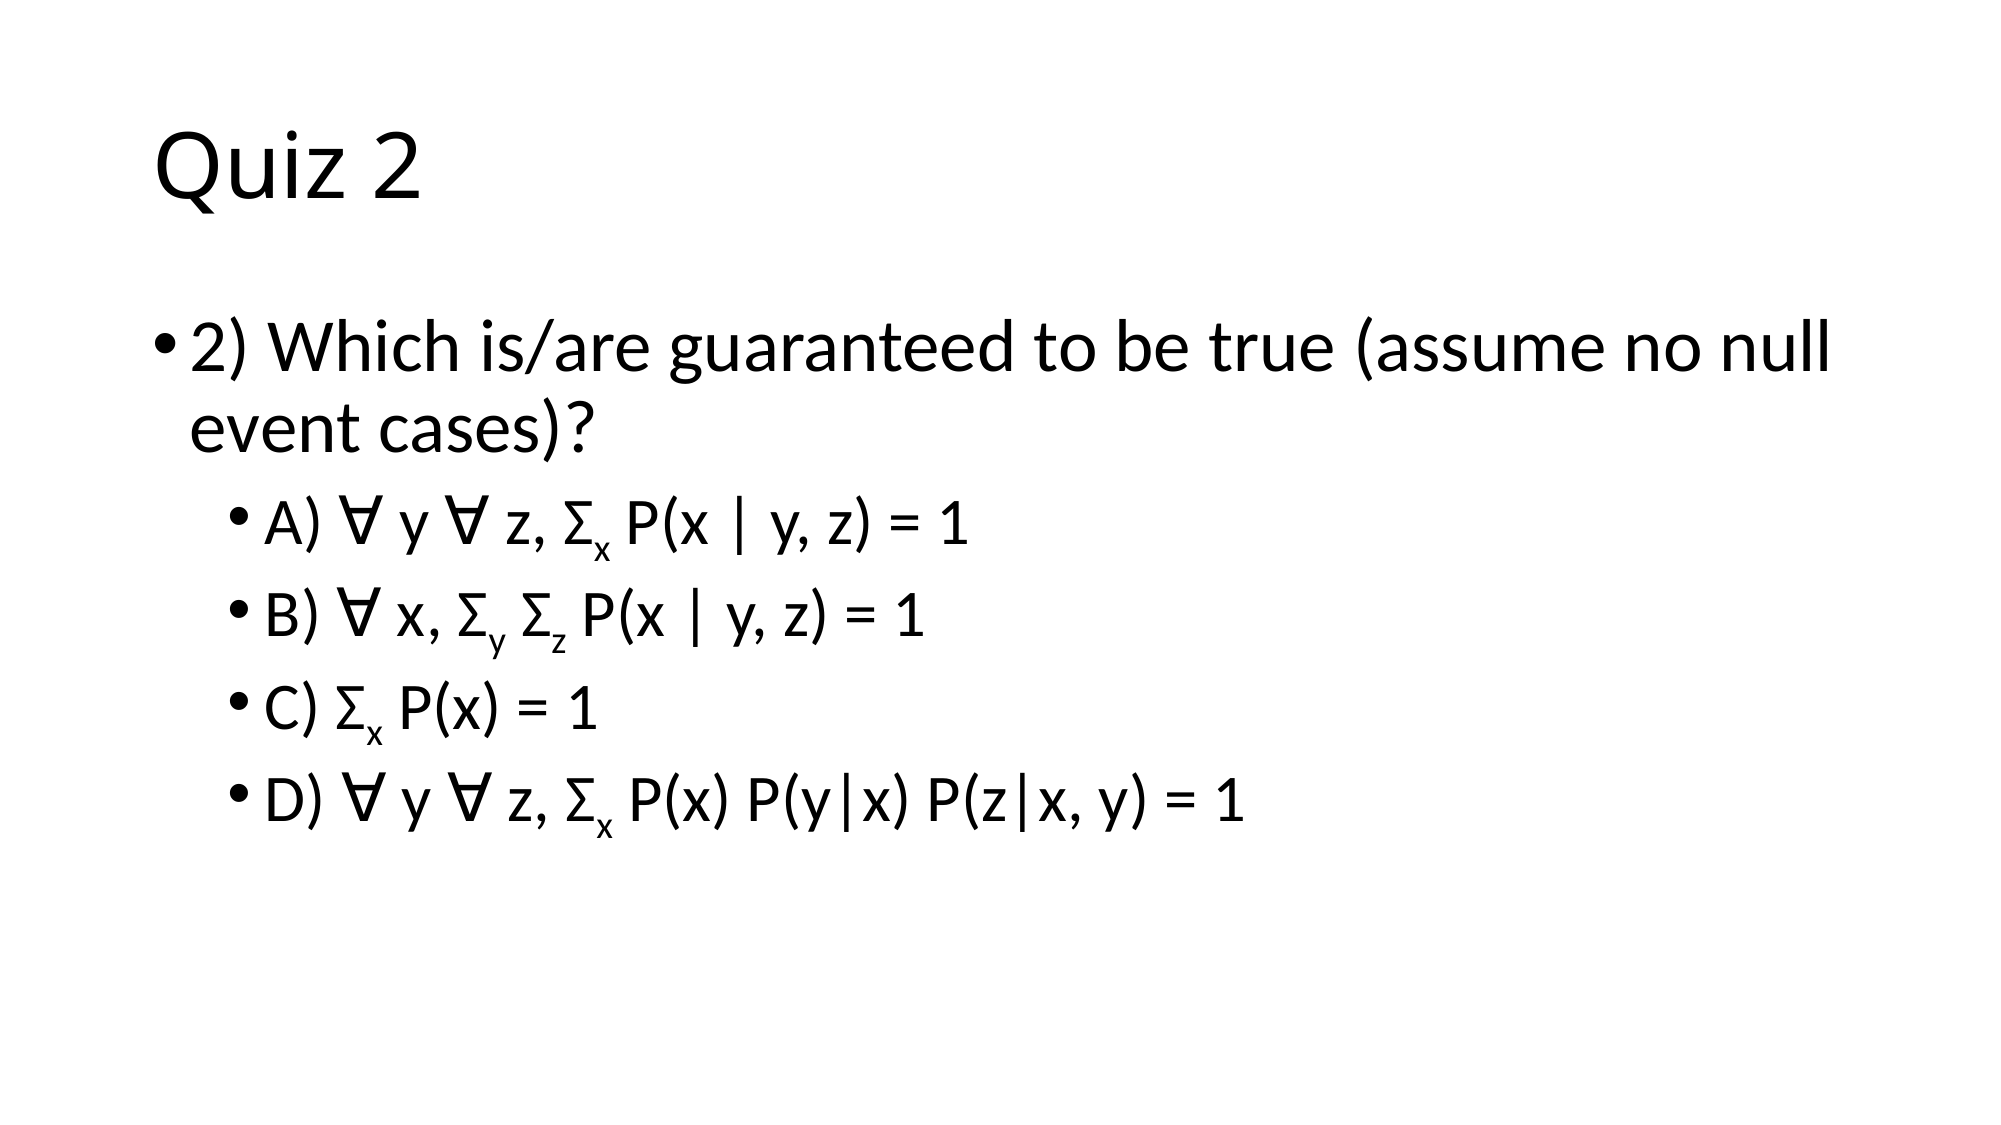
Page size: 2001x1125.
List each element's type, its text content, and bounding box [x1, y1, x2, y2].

list 2) Which is/are guaranteed to be true (assume no null event cases)? A) ∀ y ∀ z, Σx P(x | y, z) = 1 B) ∀ x, Σy Σz P(x | y, z) = 1 C) Σx P(x) = 1 D) ∀ y ∀ z, Σx P(x) P(y|x) P(z|x, y) = 1 [137, 299, 2000, 1104]
title Quiz 2 [137, 59, 1863, 278]
